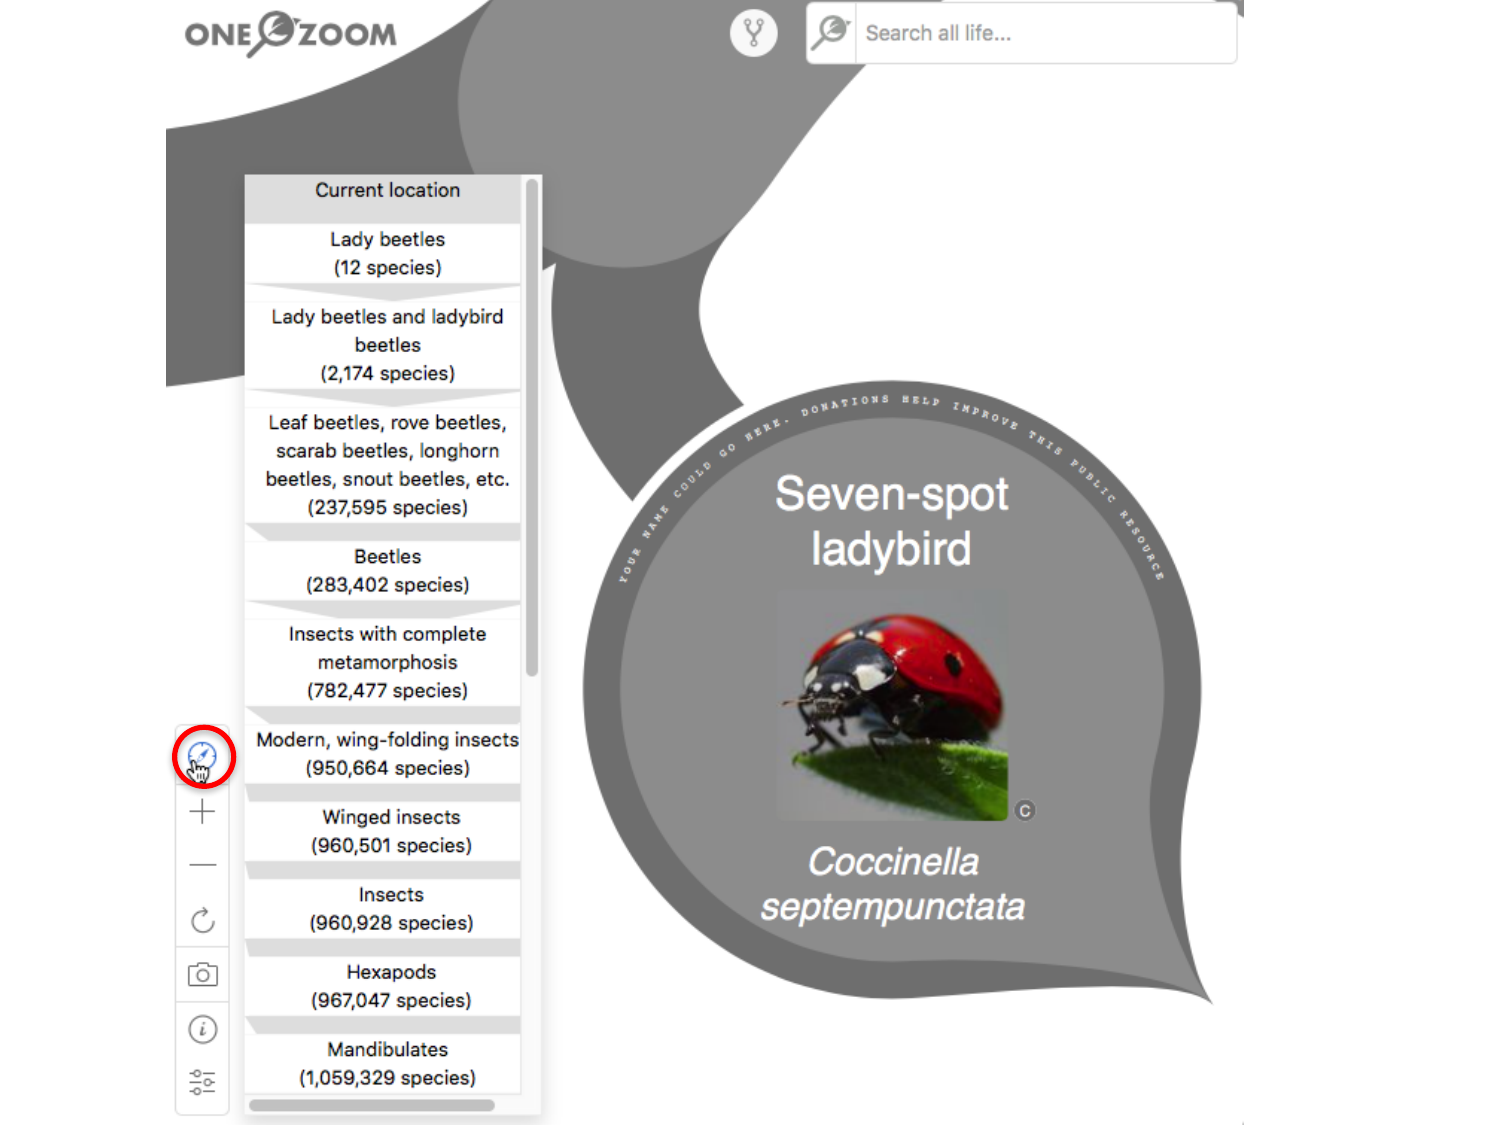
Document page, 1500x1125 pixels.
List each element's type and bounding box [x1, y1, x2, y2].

picture [166, 0, 1244, 1125]
